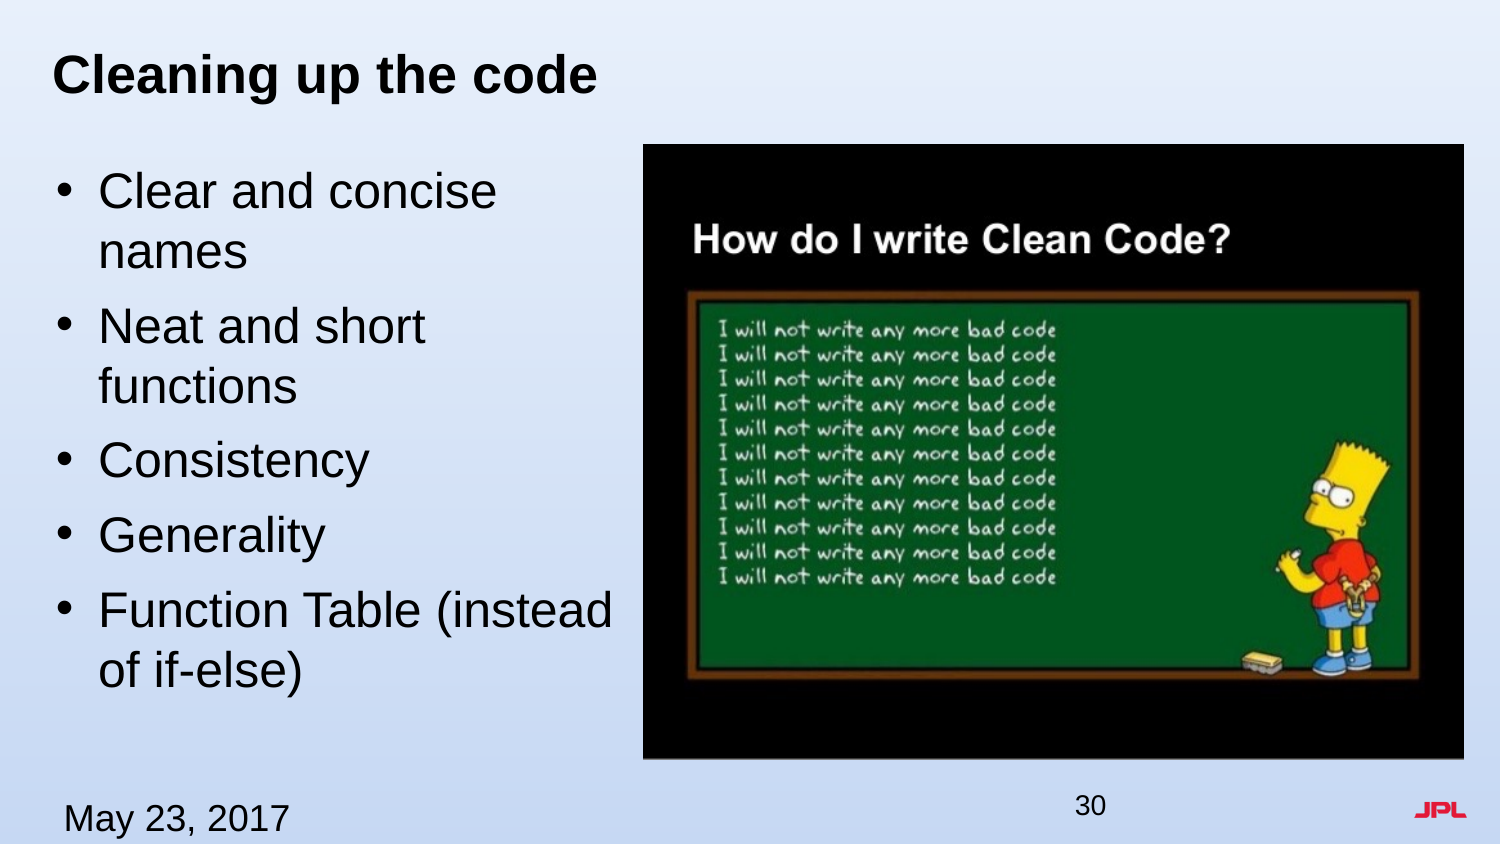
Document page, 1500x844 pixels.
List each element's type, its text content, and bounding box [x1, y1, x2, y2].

picture [643, 144, 1464, 760]
text_box May 23, 2017 [55, 786, 406, 844]
picture [1413, 798, 1469, 819]
list Clear and concise names Neat and short functions Consistency Generality Function Table (instead of if-else) [55, 158, 621, 775]
title Cleaning up the code [52, 39, 1463, 118]
slide_number 30 [1074, 786, 1413, 833]
